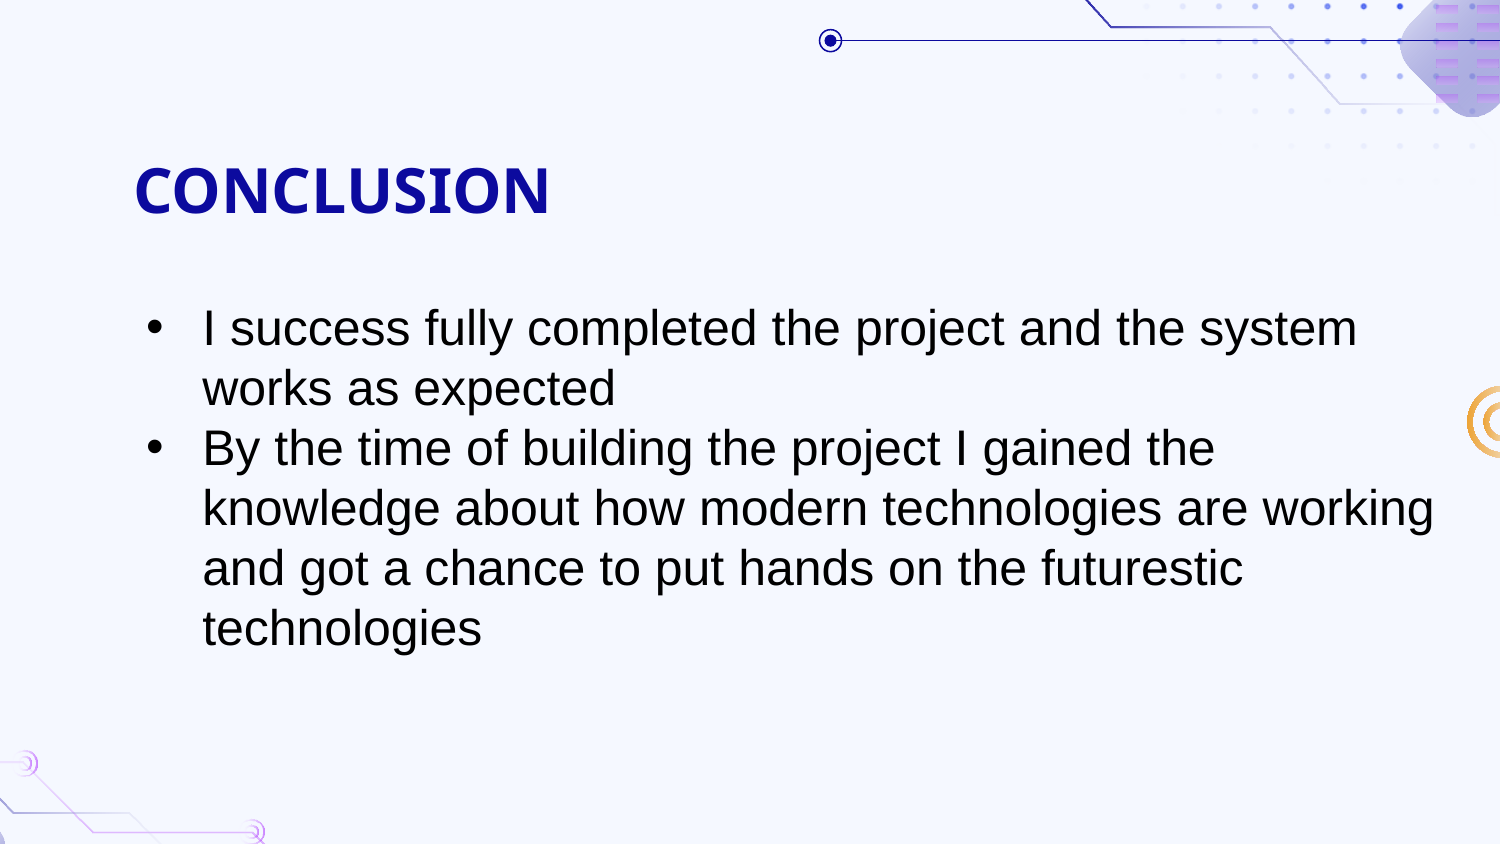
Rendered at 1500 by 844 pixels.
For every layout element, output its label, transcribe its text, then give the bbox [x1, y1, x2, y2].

title CONCLUSION [118, 136, 1382, 230]
picture [1118, 0, 1432, 40]
text_box I success fully completed the project and the system works as expected By the time of building the project I gained the knowledge about how modern technologies are working and got a chance to put hands on the futurestic technologies [131, 280, 1484, 665]
picture [1118, 41, 1500, 185]
